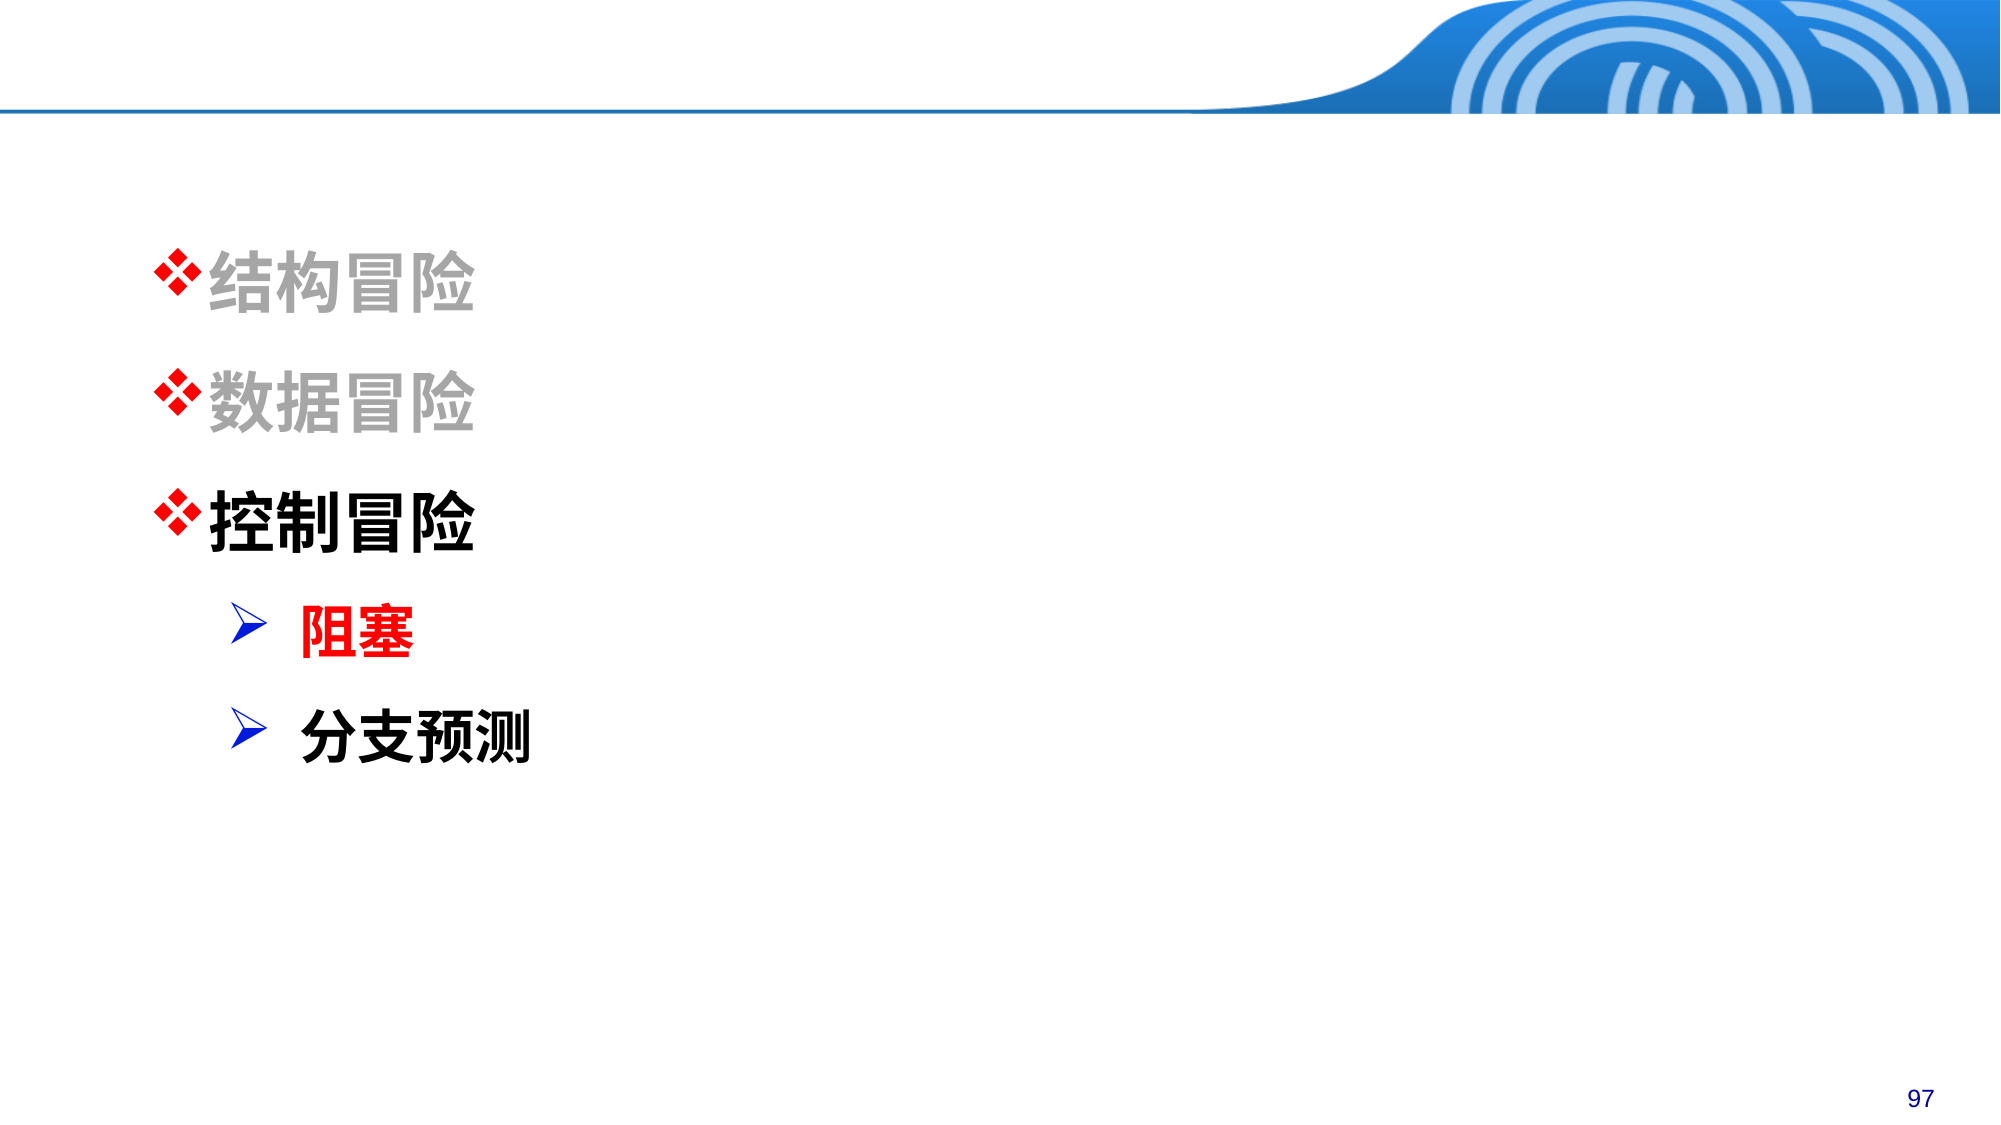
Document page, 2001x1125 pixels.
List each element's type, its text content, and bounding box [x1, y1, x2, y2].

list 结构冒险 数据冒险 控制冒险 阻塞 分支预测 [137, 195, 1489, 1007]
picture [0, 0, 2000, 114]
